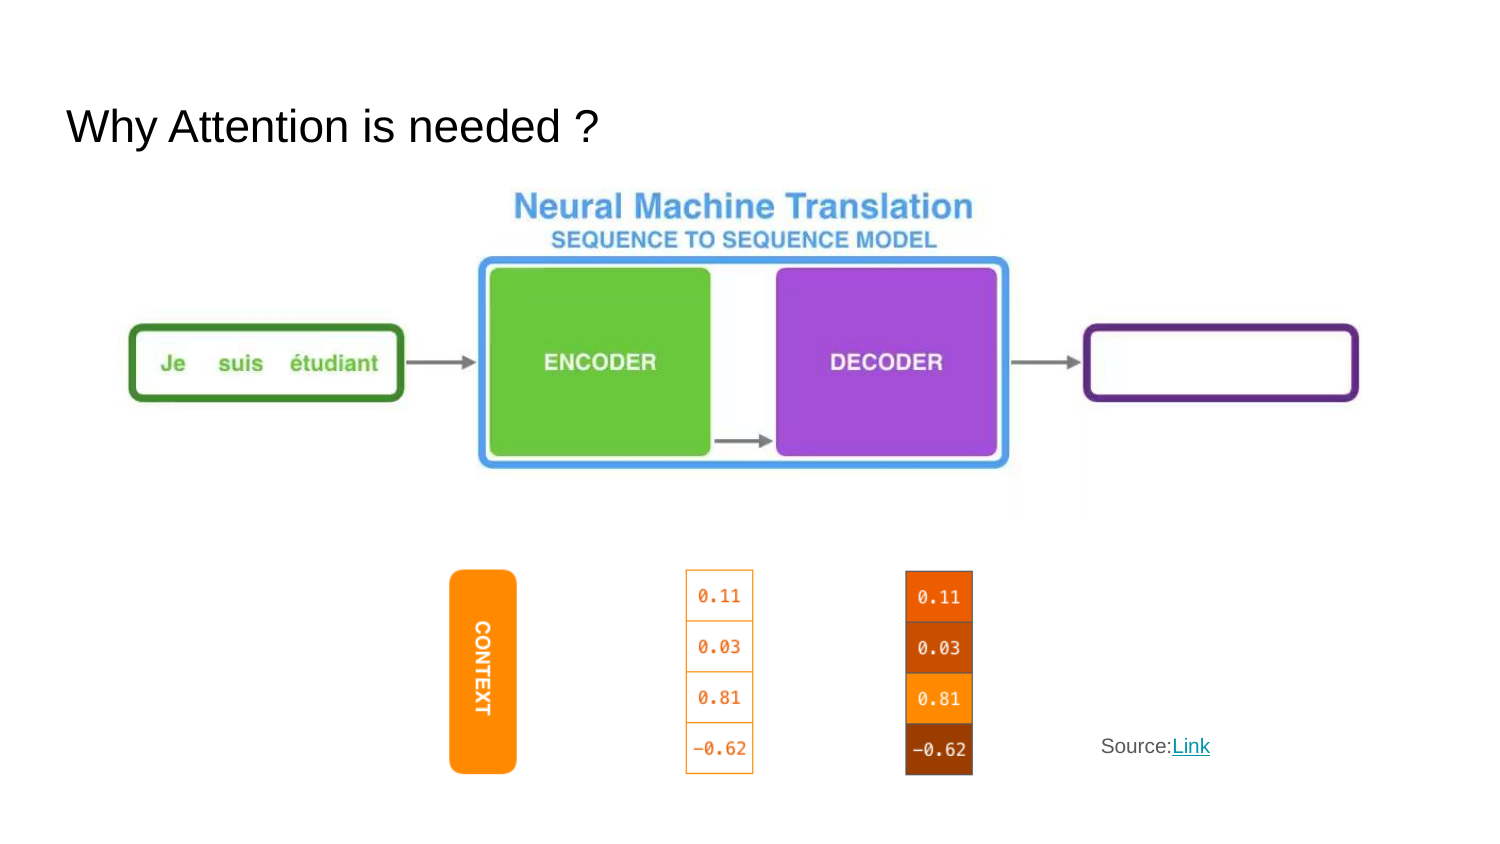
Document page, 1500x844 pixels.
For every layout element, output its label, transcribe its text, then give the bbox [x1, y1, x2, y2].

picture [50, 188, 1412, 825]
text_box Source:Link [1152, 720, 1312, 771]
title Why Attention is needed ? [51, 72, 1449, 167]
